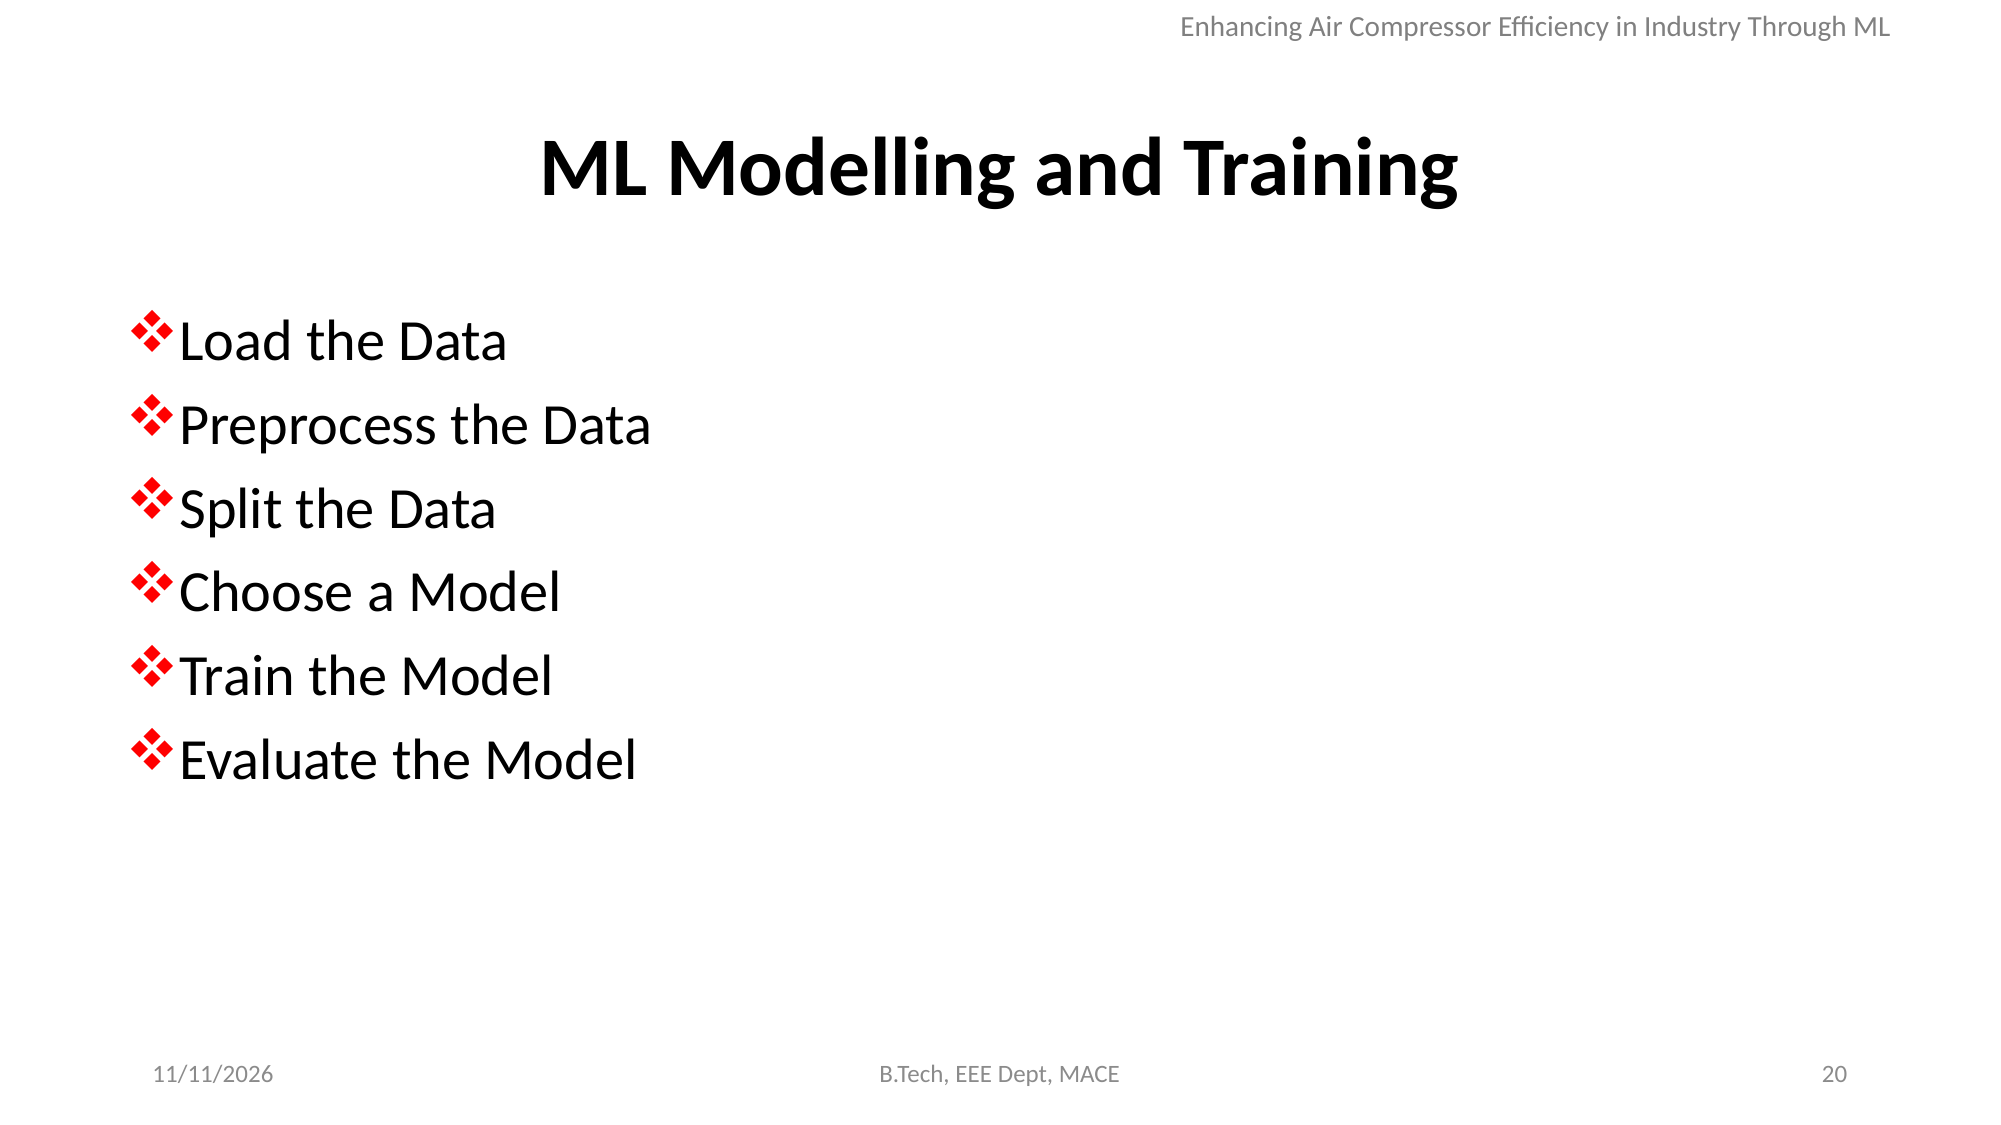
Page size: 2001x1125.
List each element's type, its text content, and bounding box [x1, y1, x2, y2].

slide_number 20 [1412, 1042, 1863, 1103]
text_box Enhancing Air Compressor Efficiency in Industry Through ML [1068, 0, 2000, 50]
footer B.Tech, EEE Dept, MACE [662, 1042, 1338, 1103]
title ML Modelling and Training [137, 59, 1863, 278]
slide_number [137, 1042, 588, 1103]
list Load the Data Preprocess the Data Split the Data Choose a Model Train the Model Evaluate the Model [111, 303, 1837, 1017]
